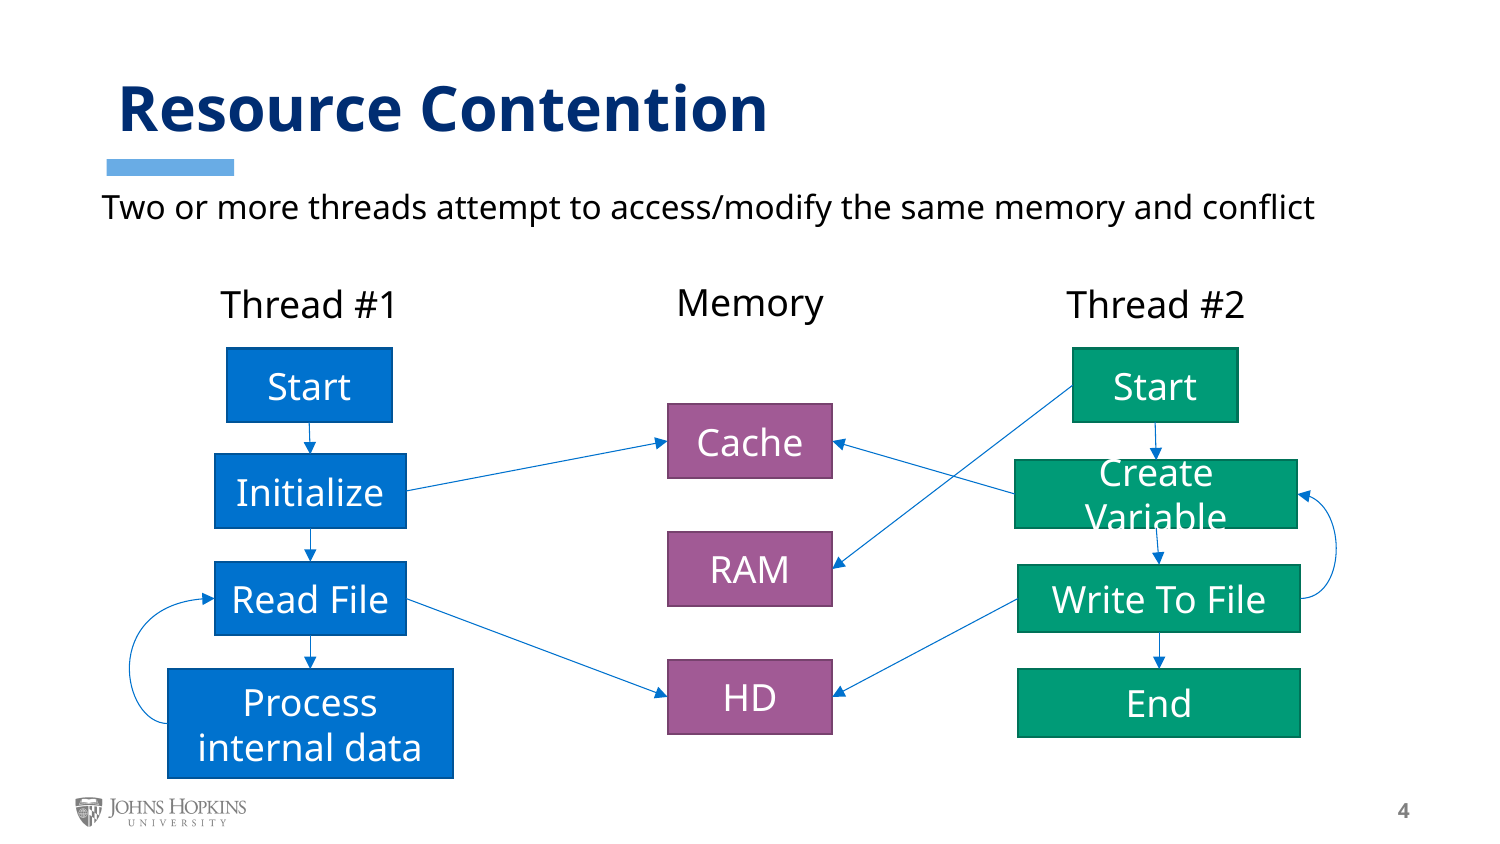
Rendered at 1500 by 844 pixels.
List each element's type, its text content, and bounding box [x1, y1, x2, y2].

list Two or more threads attempt to access/modify the same memory and conflict [86, 184, 1414, 246]
title Resource Contention [103, 70, 1397, 149]
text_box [167, 272, 1301, 779]
